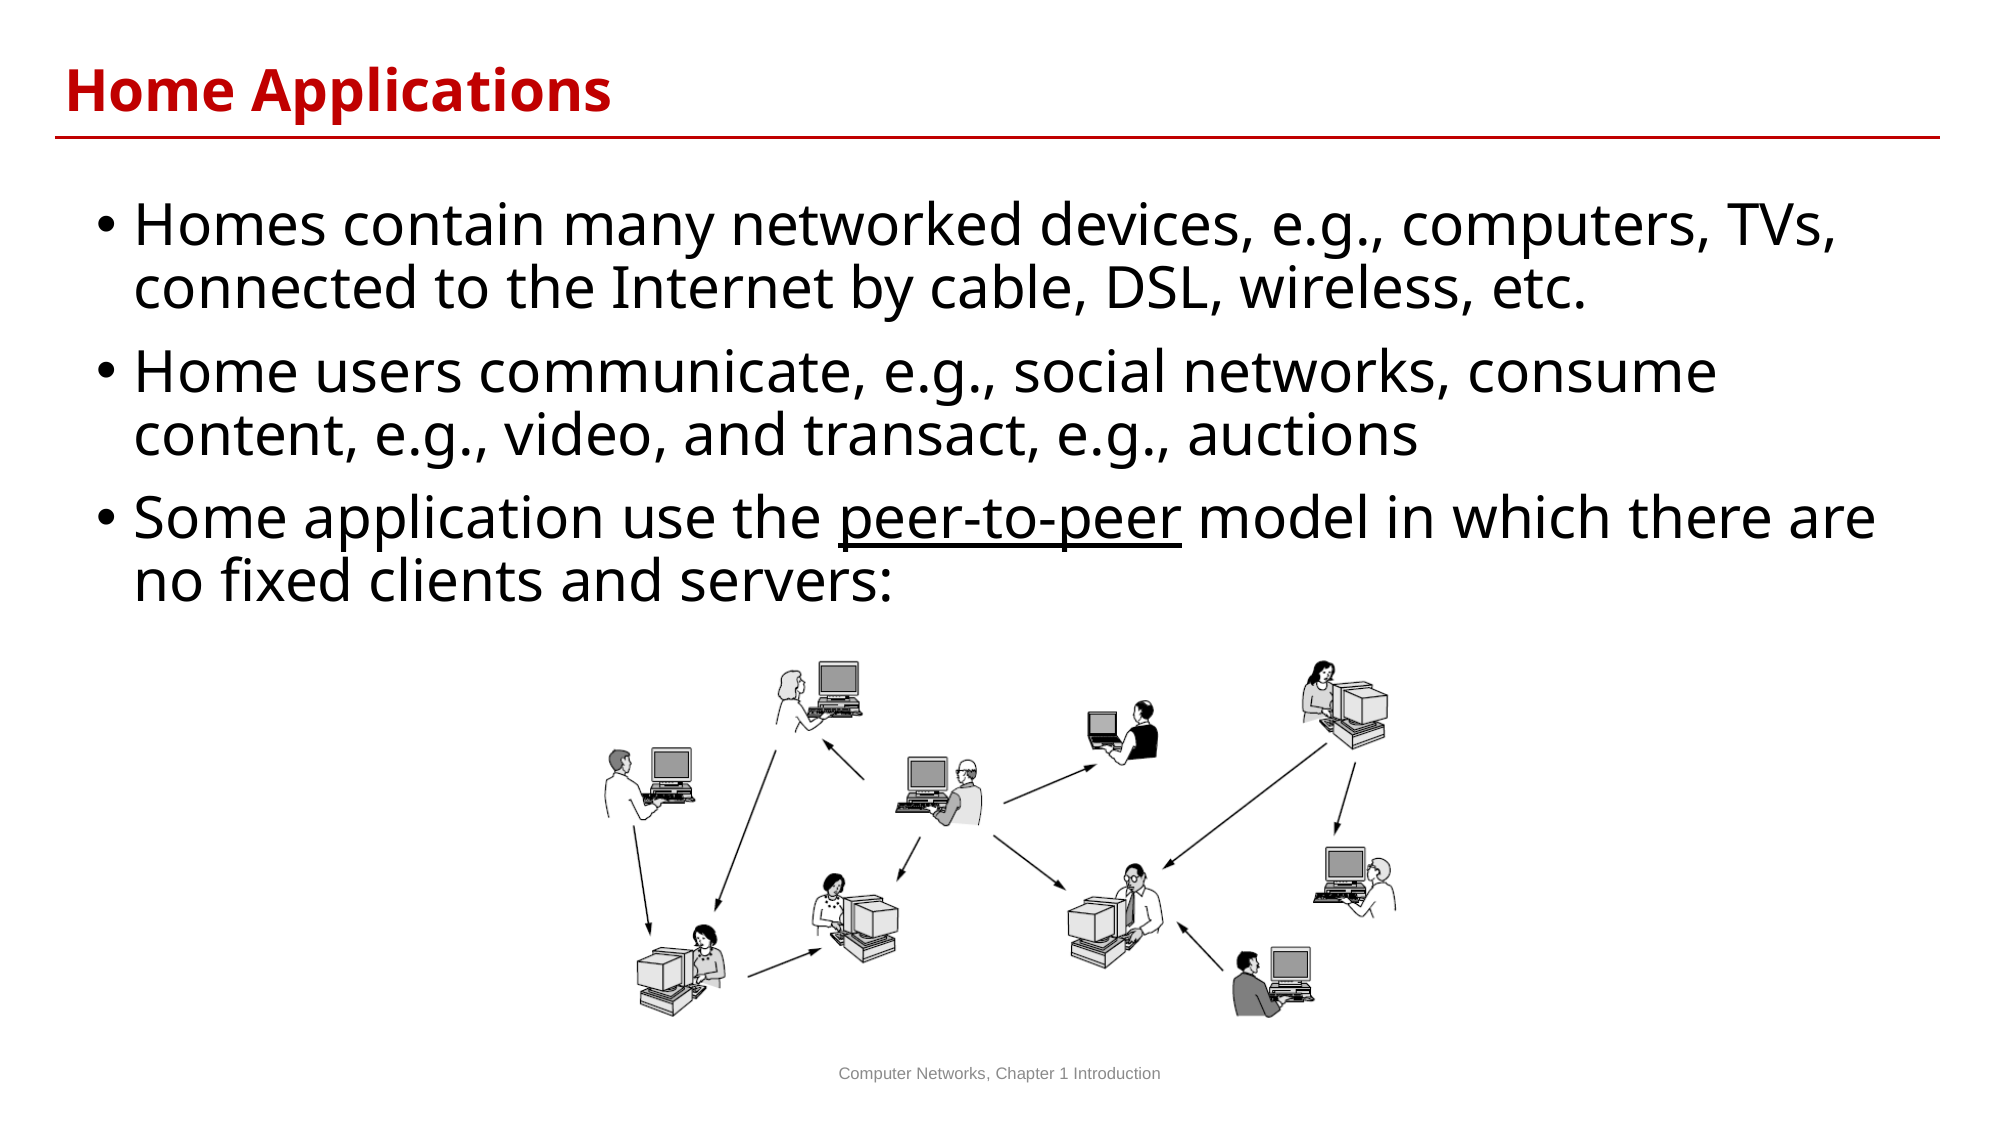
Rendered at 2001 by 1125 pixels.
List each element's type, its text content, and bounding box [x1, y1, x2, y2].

text_box Home Applications [49, 45, 1972, 130]
list Homes contain many networked devices, e.g., computers, TVs, connected to the Internet by cable, DSL, wireless, etc. Home users communicate, e.g., social networks, consume content, e.g., video, and transact, e.g., auctions Some application use the peer-to-peer model in which there are no fixed clients and servers: [81, 187, 1930, 986]
footer Computer Networks, Chapter 1 Introduction [662, 1042, 1338, 1103]
picture [596, 645, 1404, 1031]
